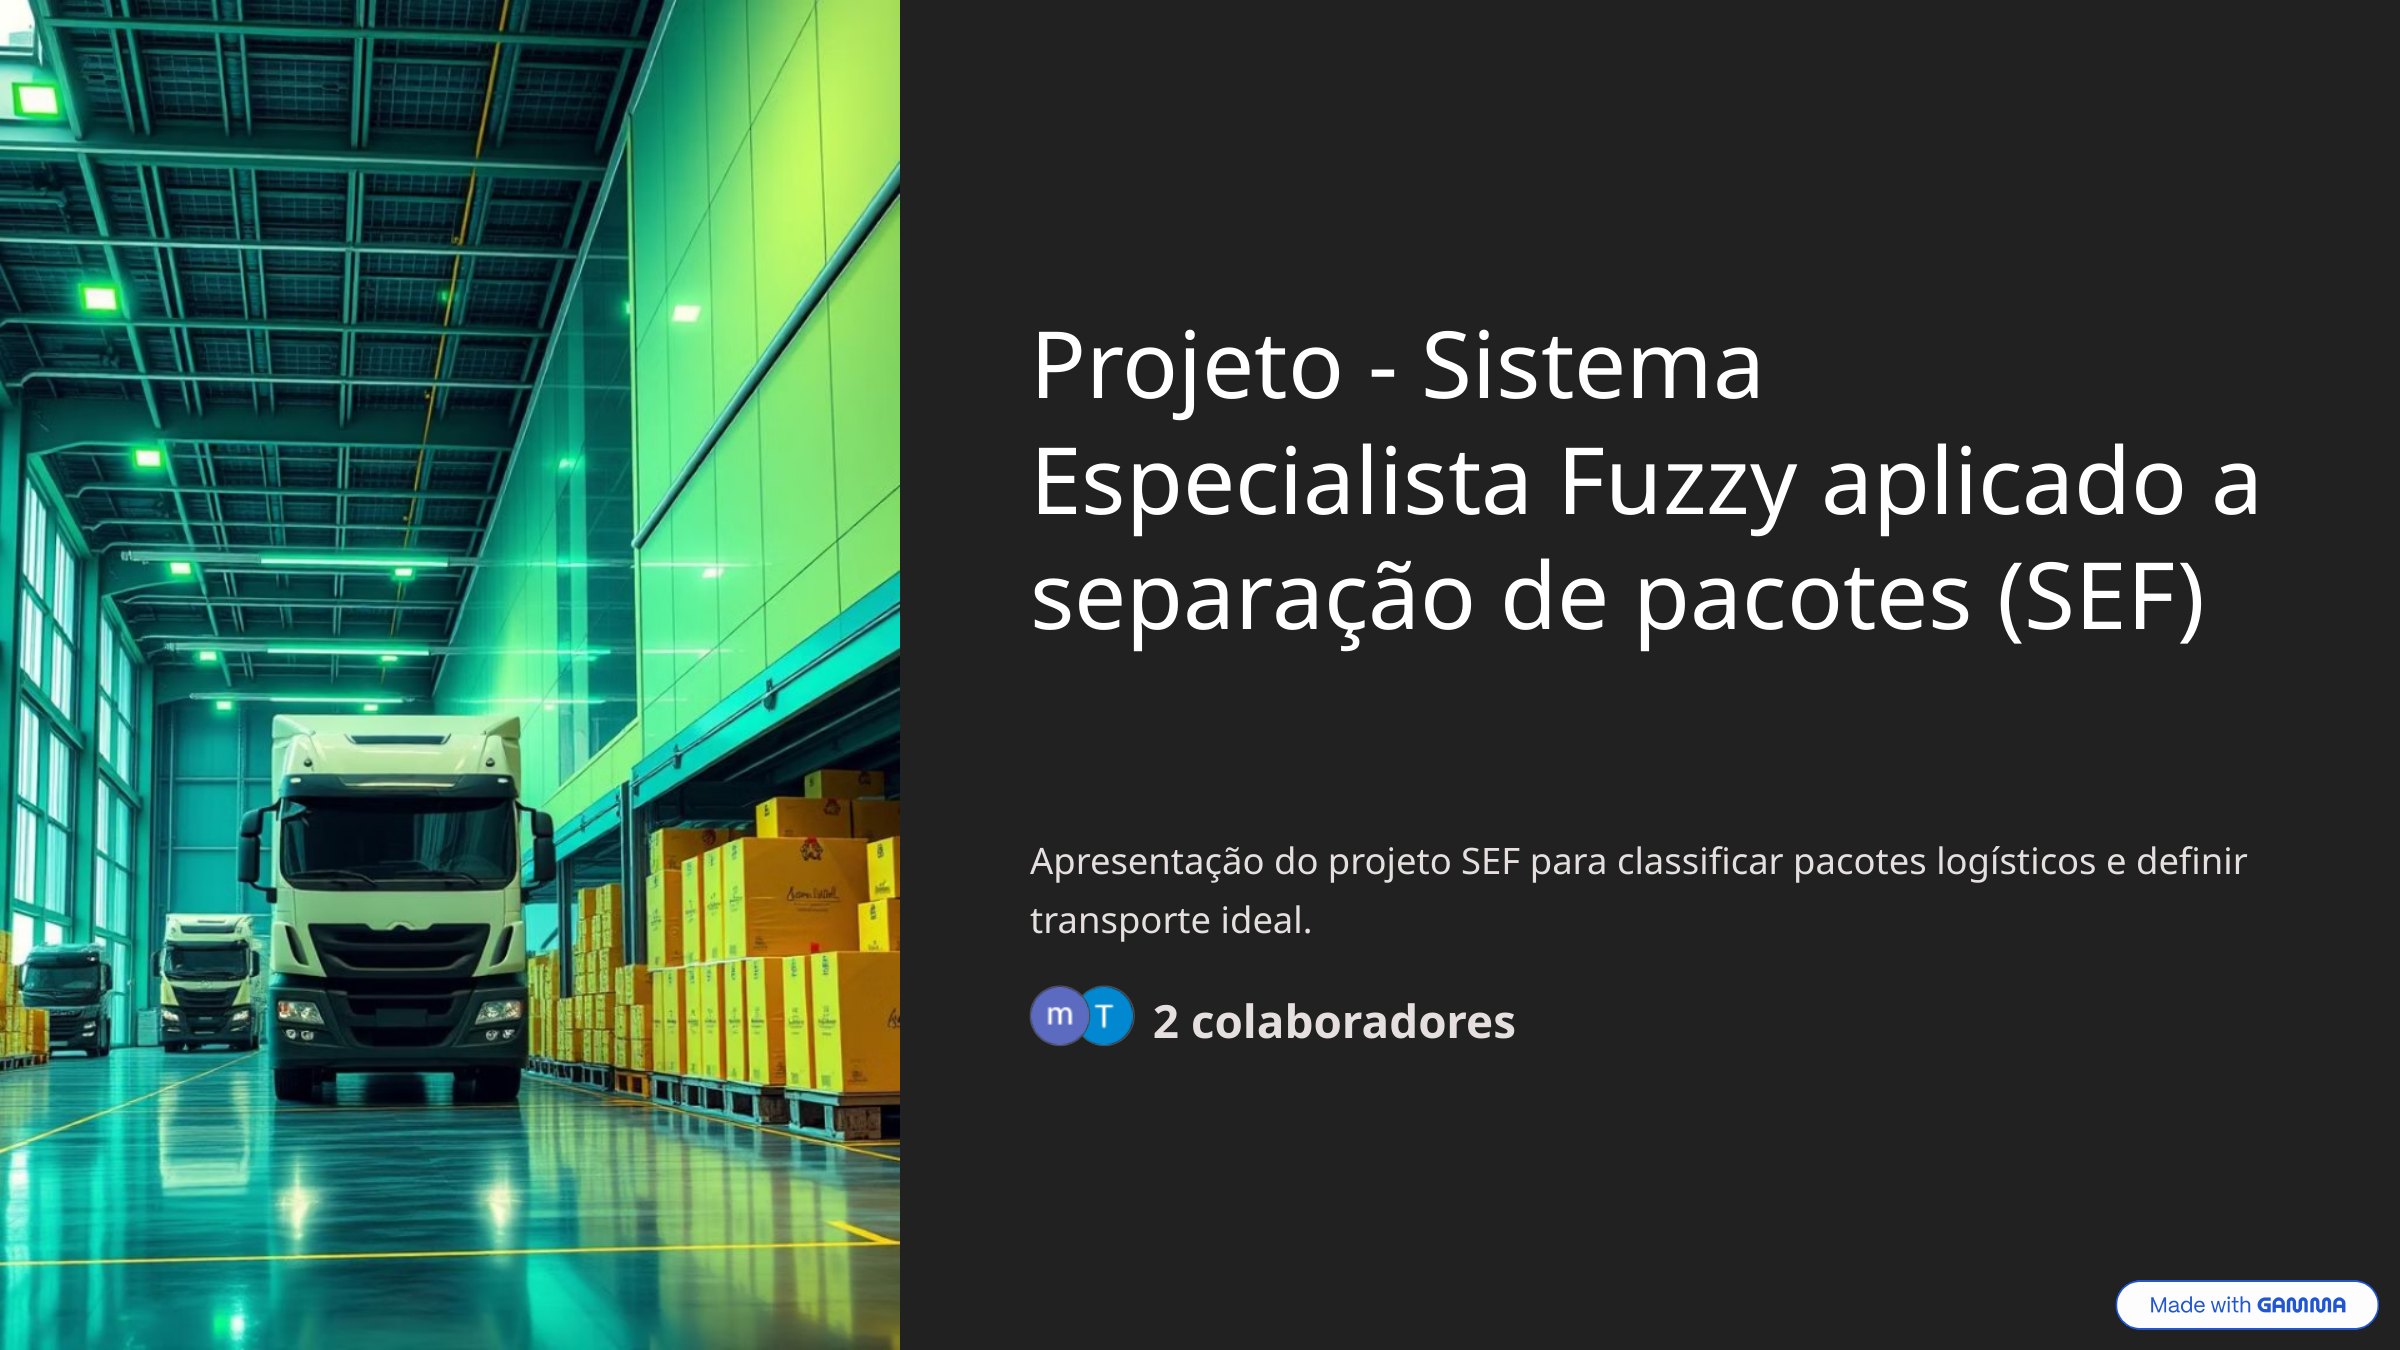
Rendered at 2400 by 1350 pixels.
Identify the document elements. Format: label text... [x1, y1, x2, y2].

picture [0, 0, 900, 1350]
picture [2106, 1271, 2389, 1339]
text_box Apresentação do projeto SEF para classificar pacotes logísticos e definir transporte ideal. [1030, 822, 2270, 942]
picture [1031, 987, 1133, 1045]
text_box Projeto - Sistema Especialista Fuzzy aplicado a separação de pacotes (SEF) [1030, 301, 2270, 767]
text_box 2 colaboradores [1152, 983, 1491, 1049]
